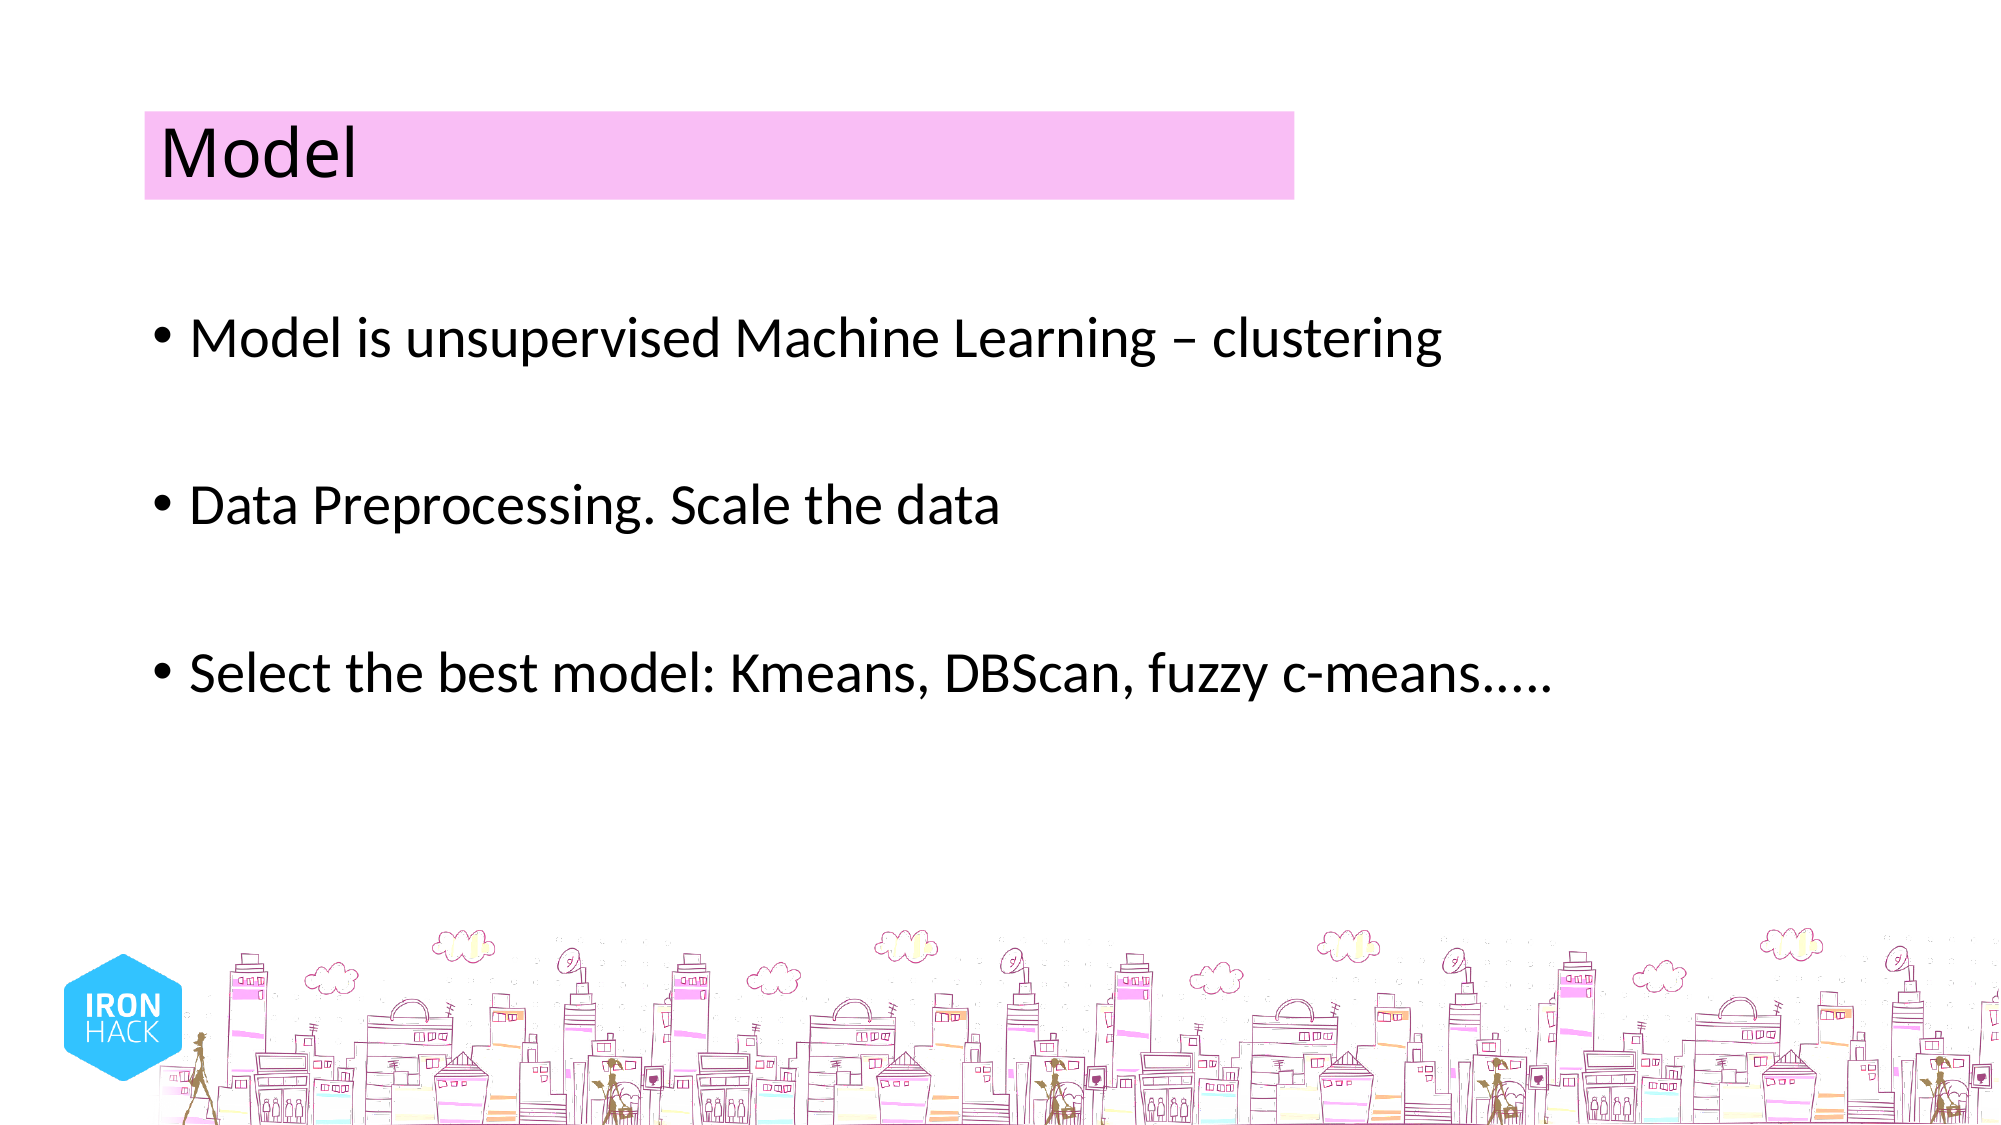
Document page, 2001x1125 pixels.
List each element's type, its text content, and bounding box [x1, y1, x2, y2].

title Model [144, 111, 1295, 200]
list Model is unsupervised Machine Learning – clustering Data Preprocessing. Scale the data Select the best model: Kmeans, DBScan, fuzzy c-means..... [137, 299, 1863, 954]
picture [64, 926, 1999, 1125]
